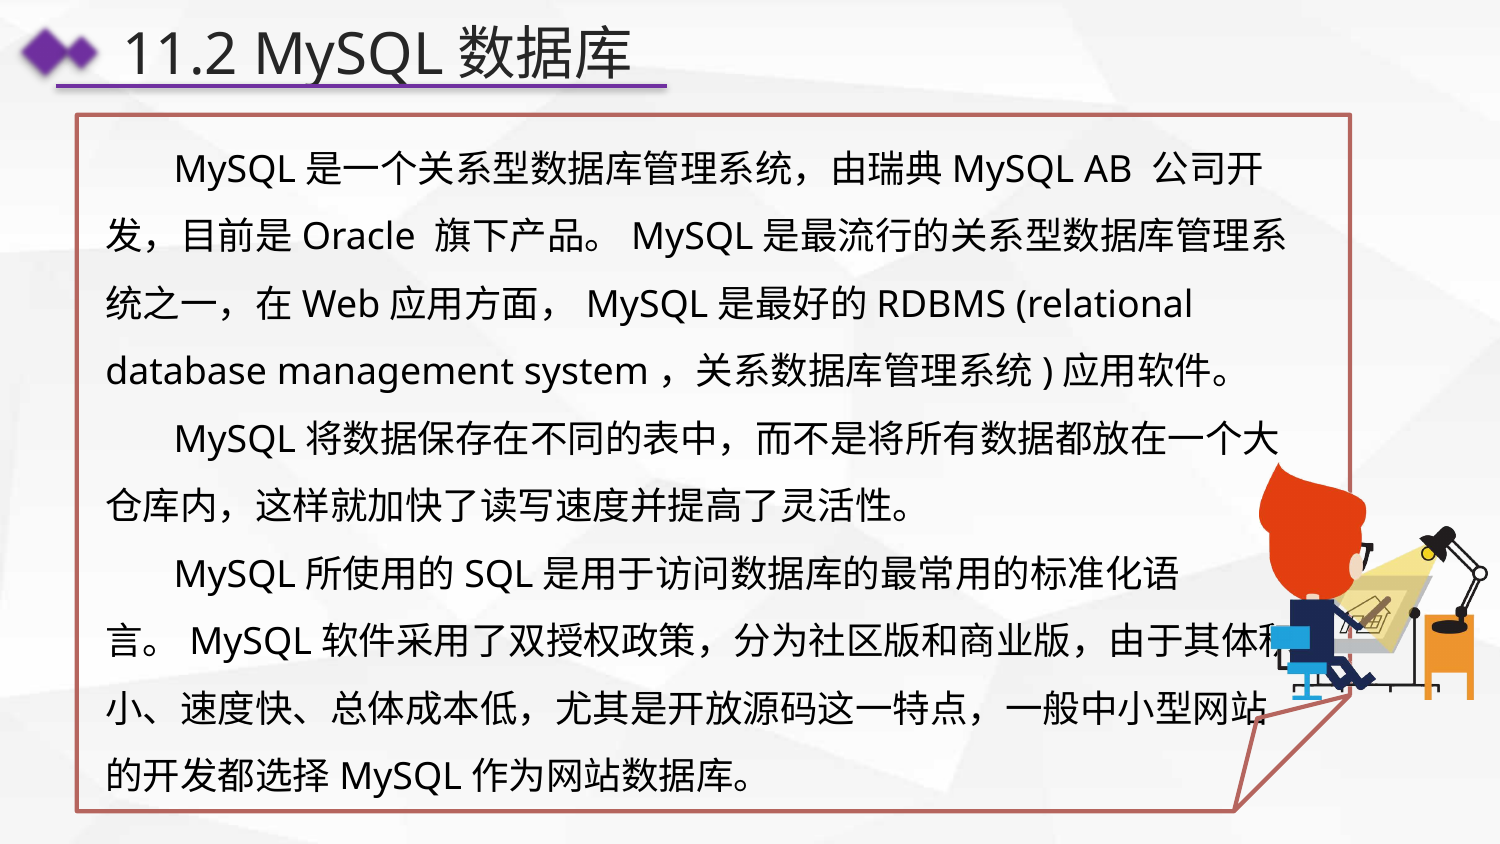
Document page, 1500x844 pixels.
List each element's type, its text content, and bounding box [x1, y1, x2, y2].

text_box [28, 35, 60, 70]
text_box [72, 43, 91, 62]
text_box [74, 112, 1353, 814]
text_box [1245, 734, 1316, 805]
picture [0, 0, 1500, 844]
text_box 11.2 MySQL数据库 [108, 9, 687, 94]
